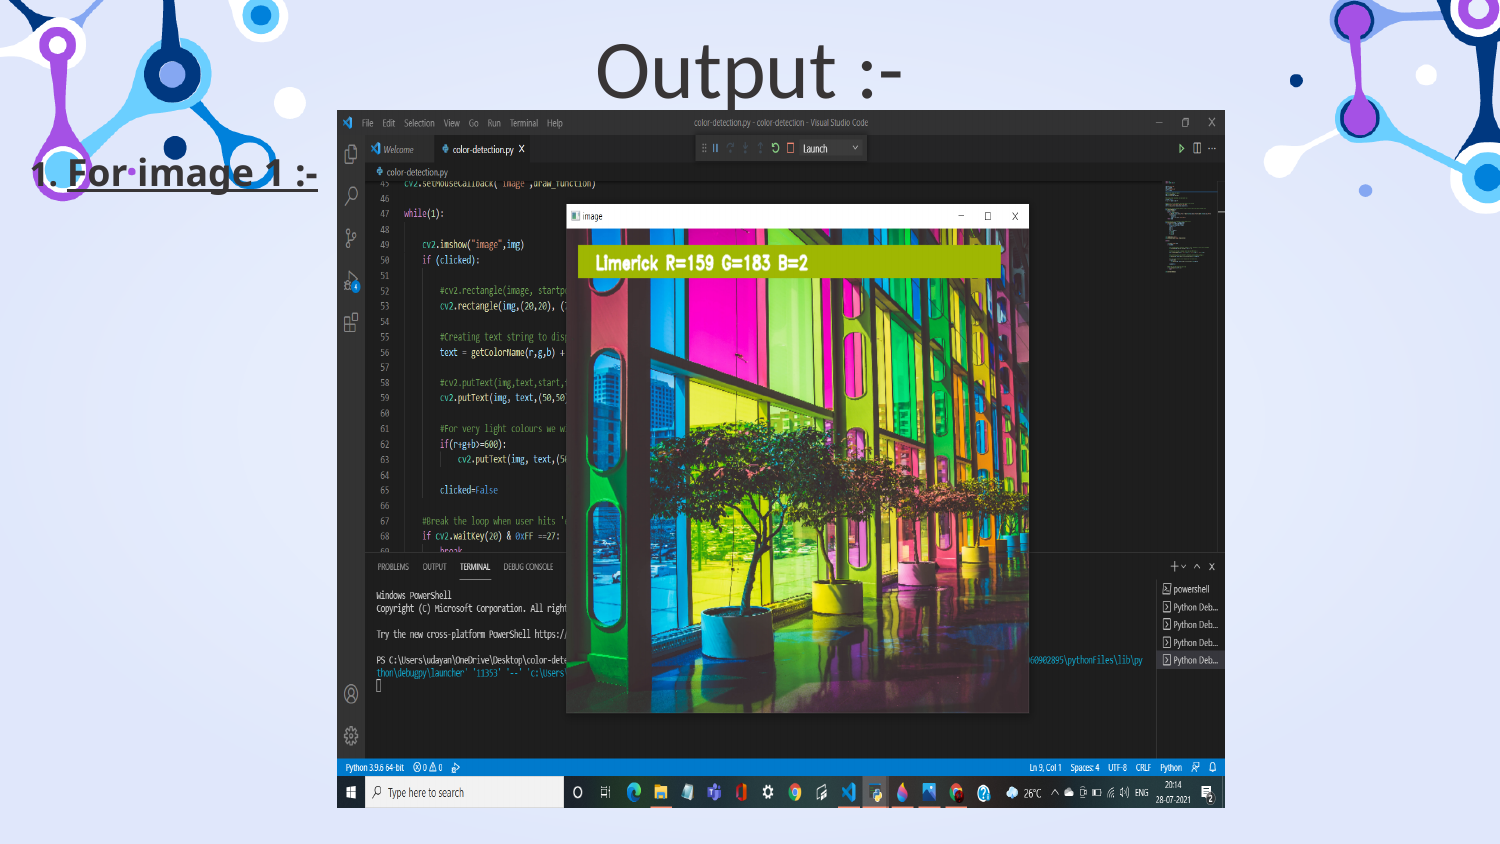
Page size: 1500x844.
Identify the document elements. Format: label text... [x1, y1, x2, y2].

picture [0, 0, 1500, 844]
title Output :- [397, 0, 1103, 67]
subtitle 1. For image 1 :- [0, 111, 334, 231]
